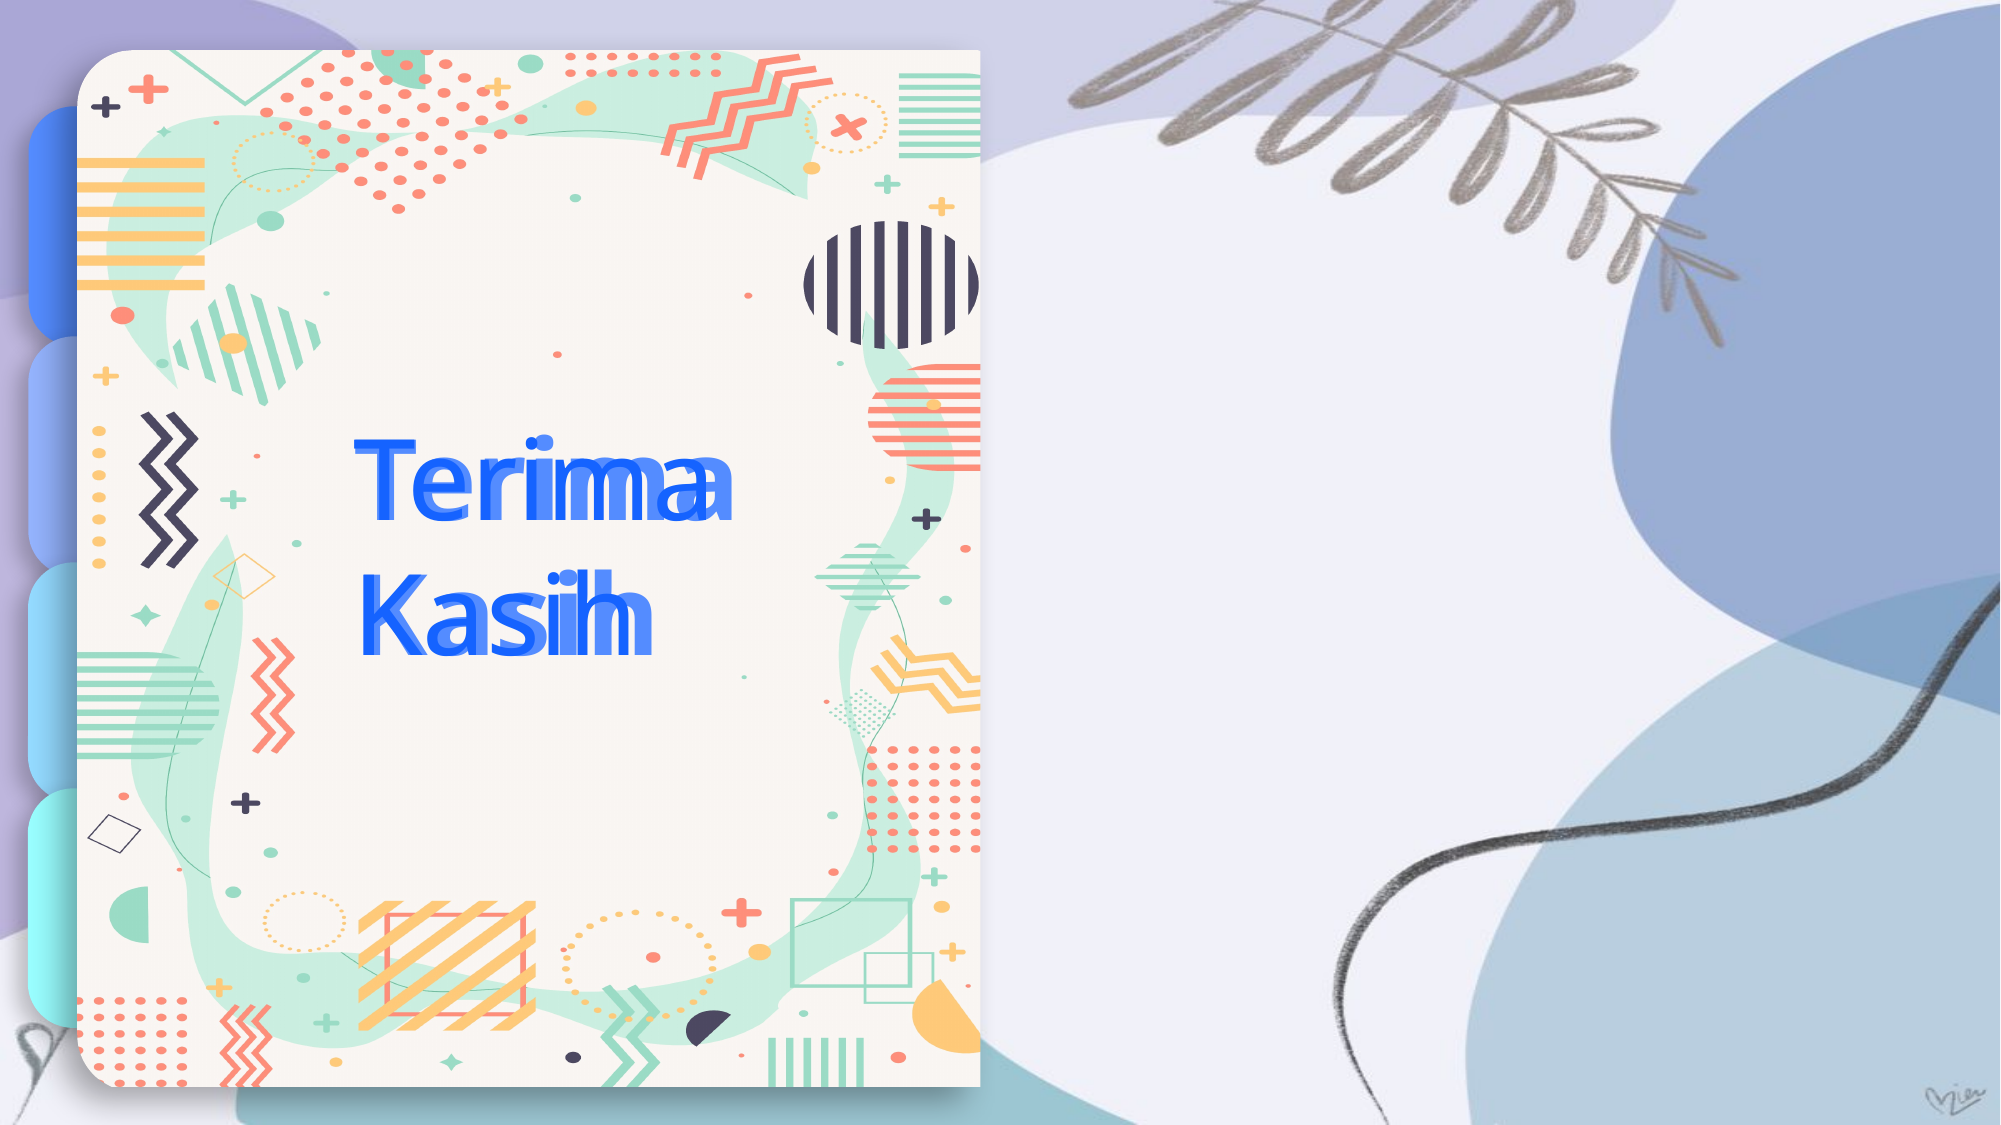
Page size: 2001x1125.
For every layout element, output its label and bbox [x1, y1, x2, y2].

picture [0, 0, 2001, 1125]
text_box [27, 49, 981, 1087]
